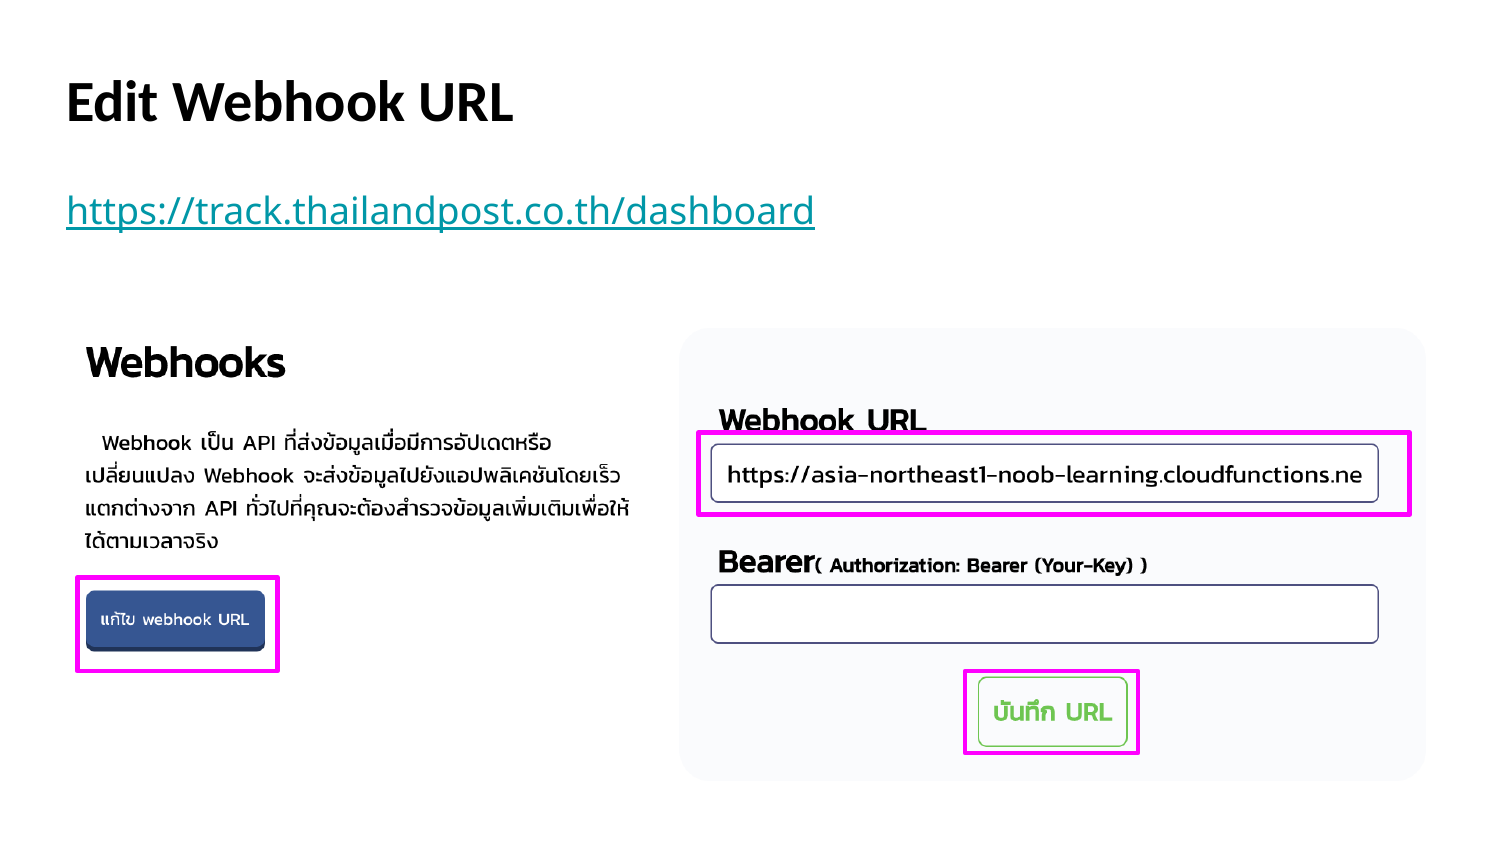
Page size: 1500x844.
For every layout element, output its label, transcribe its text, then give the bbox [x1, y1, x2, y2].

title Edit Webhook URL [51, 48, 1449, 142]
picture [50, 296, 1450, 782]
list https://track.thailandpost.co.th/dashboard [51, 164, 1449, 296]
